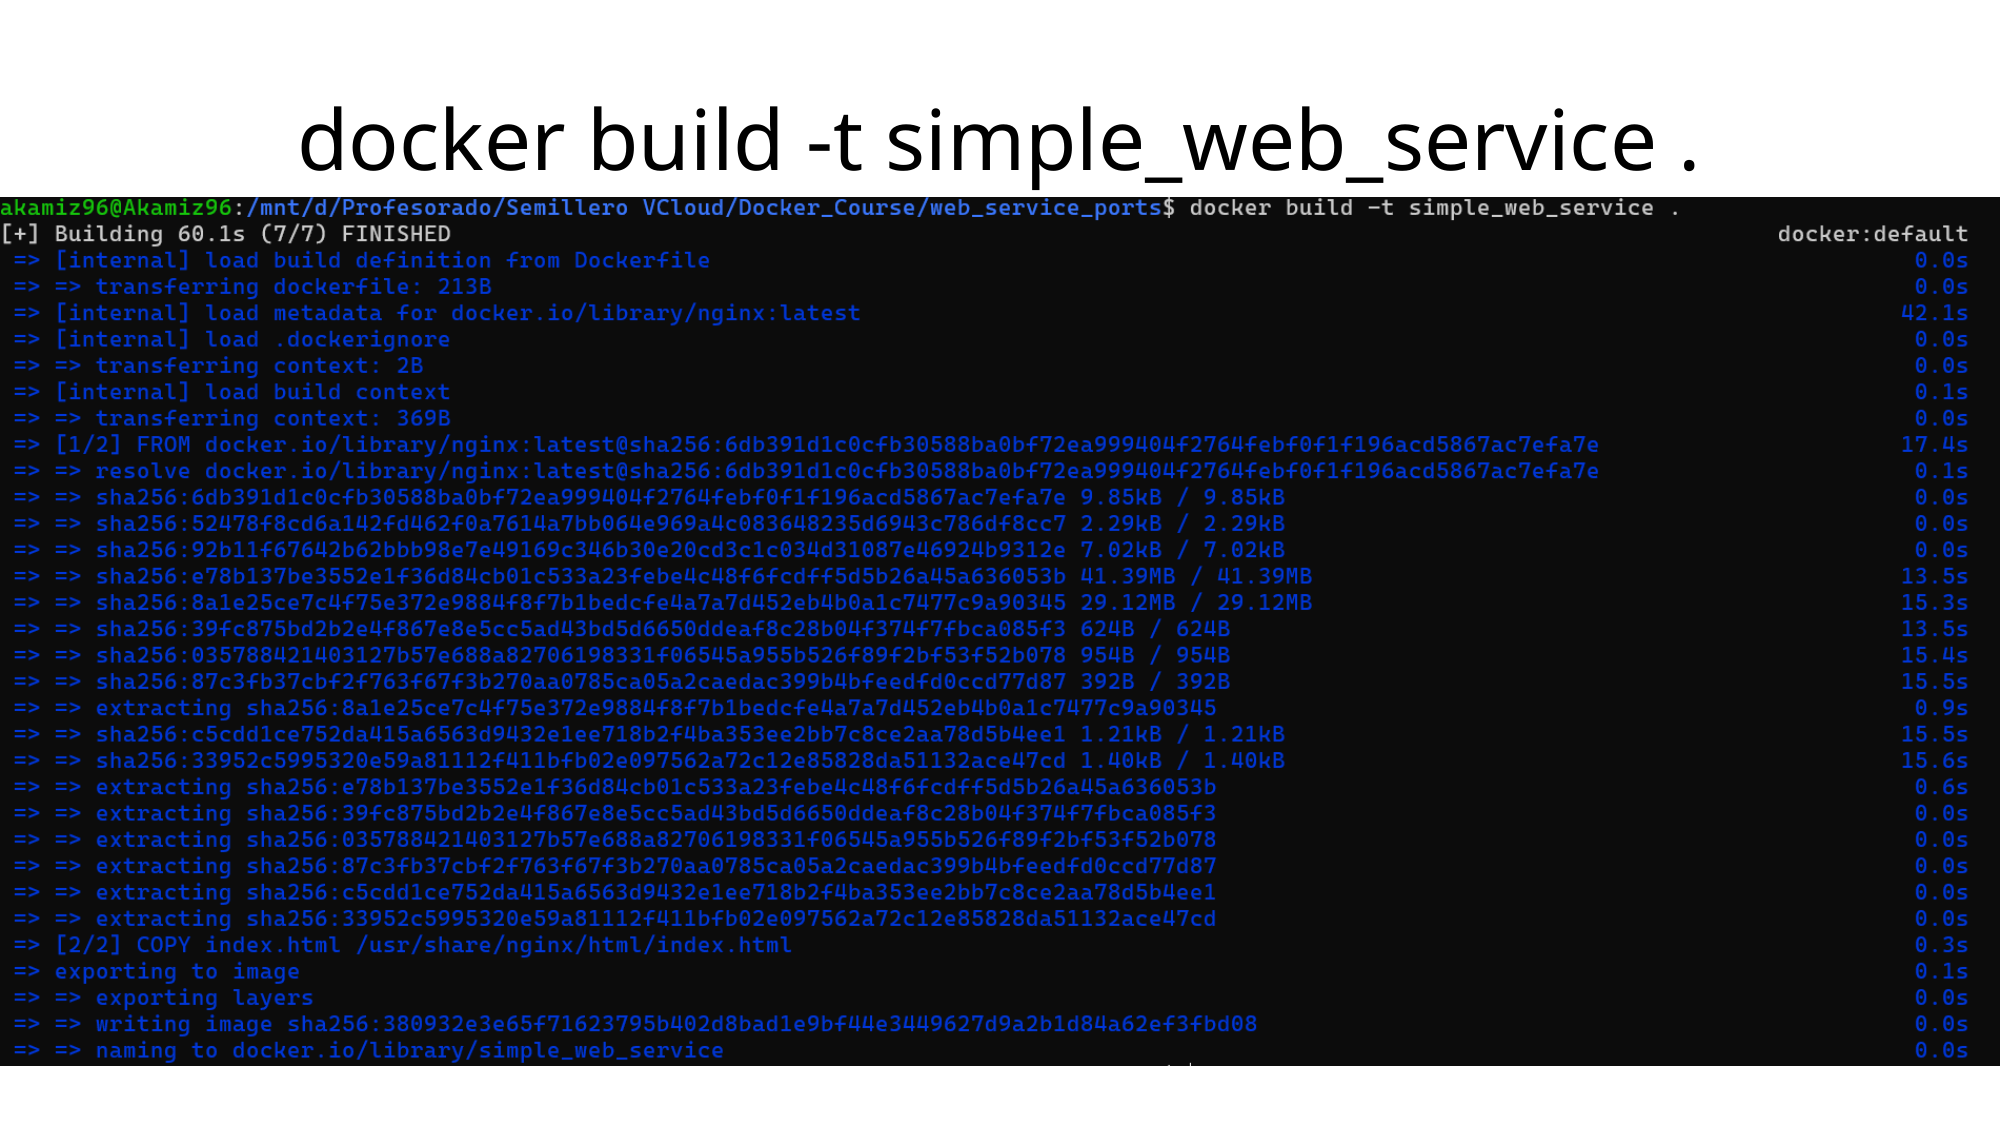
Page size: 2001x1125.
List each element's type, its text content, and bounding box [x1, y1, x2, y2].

text_box docker build -t simple_web_service . [0, 89, 2000, 197]
picture [0, 197, 2000, 1066]
